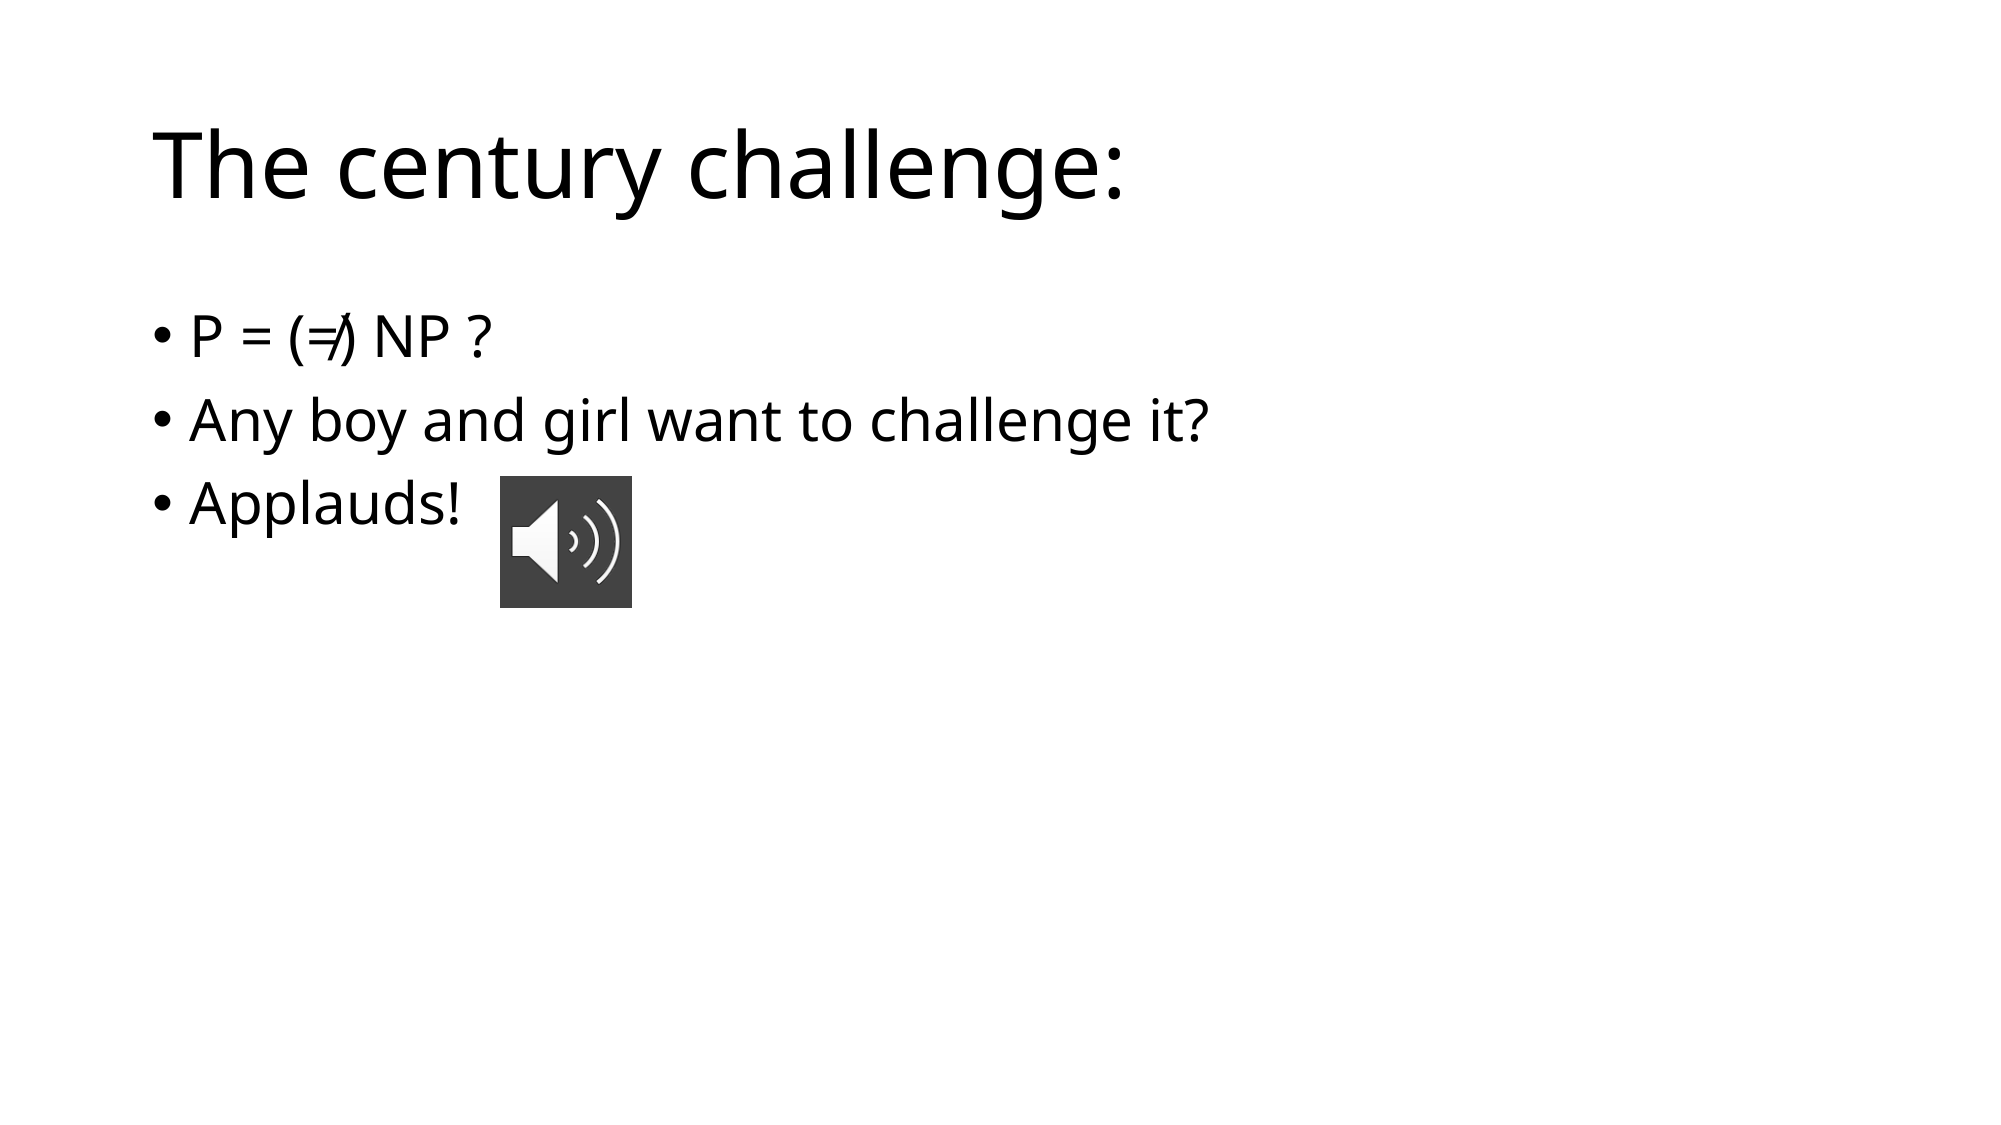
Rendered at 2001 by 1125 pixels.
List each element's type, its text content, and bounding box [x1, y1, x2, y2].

picture [499, 474, 633, 609]
title The century challenge: [137, 59, 1863, 278]
list P = (≠) NP ? Any boy and girl want to challenge it? Applauds! [137, 299, 1863, 1014]
